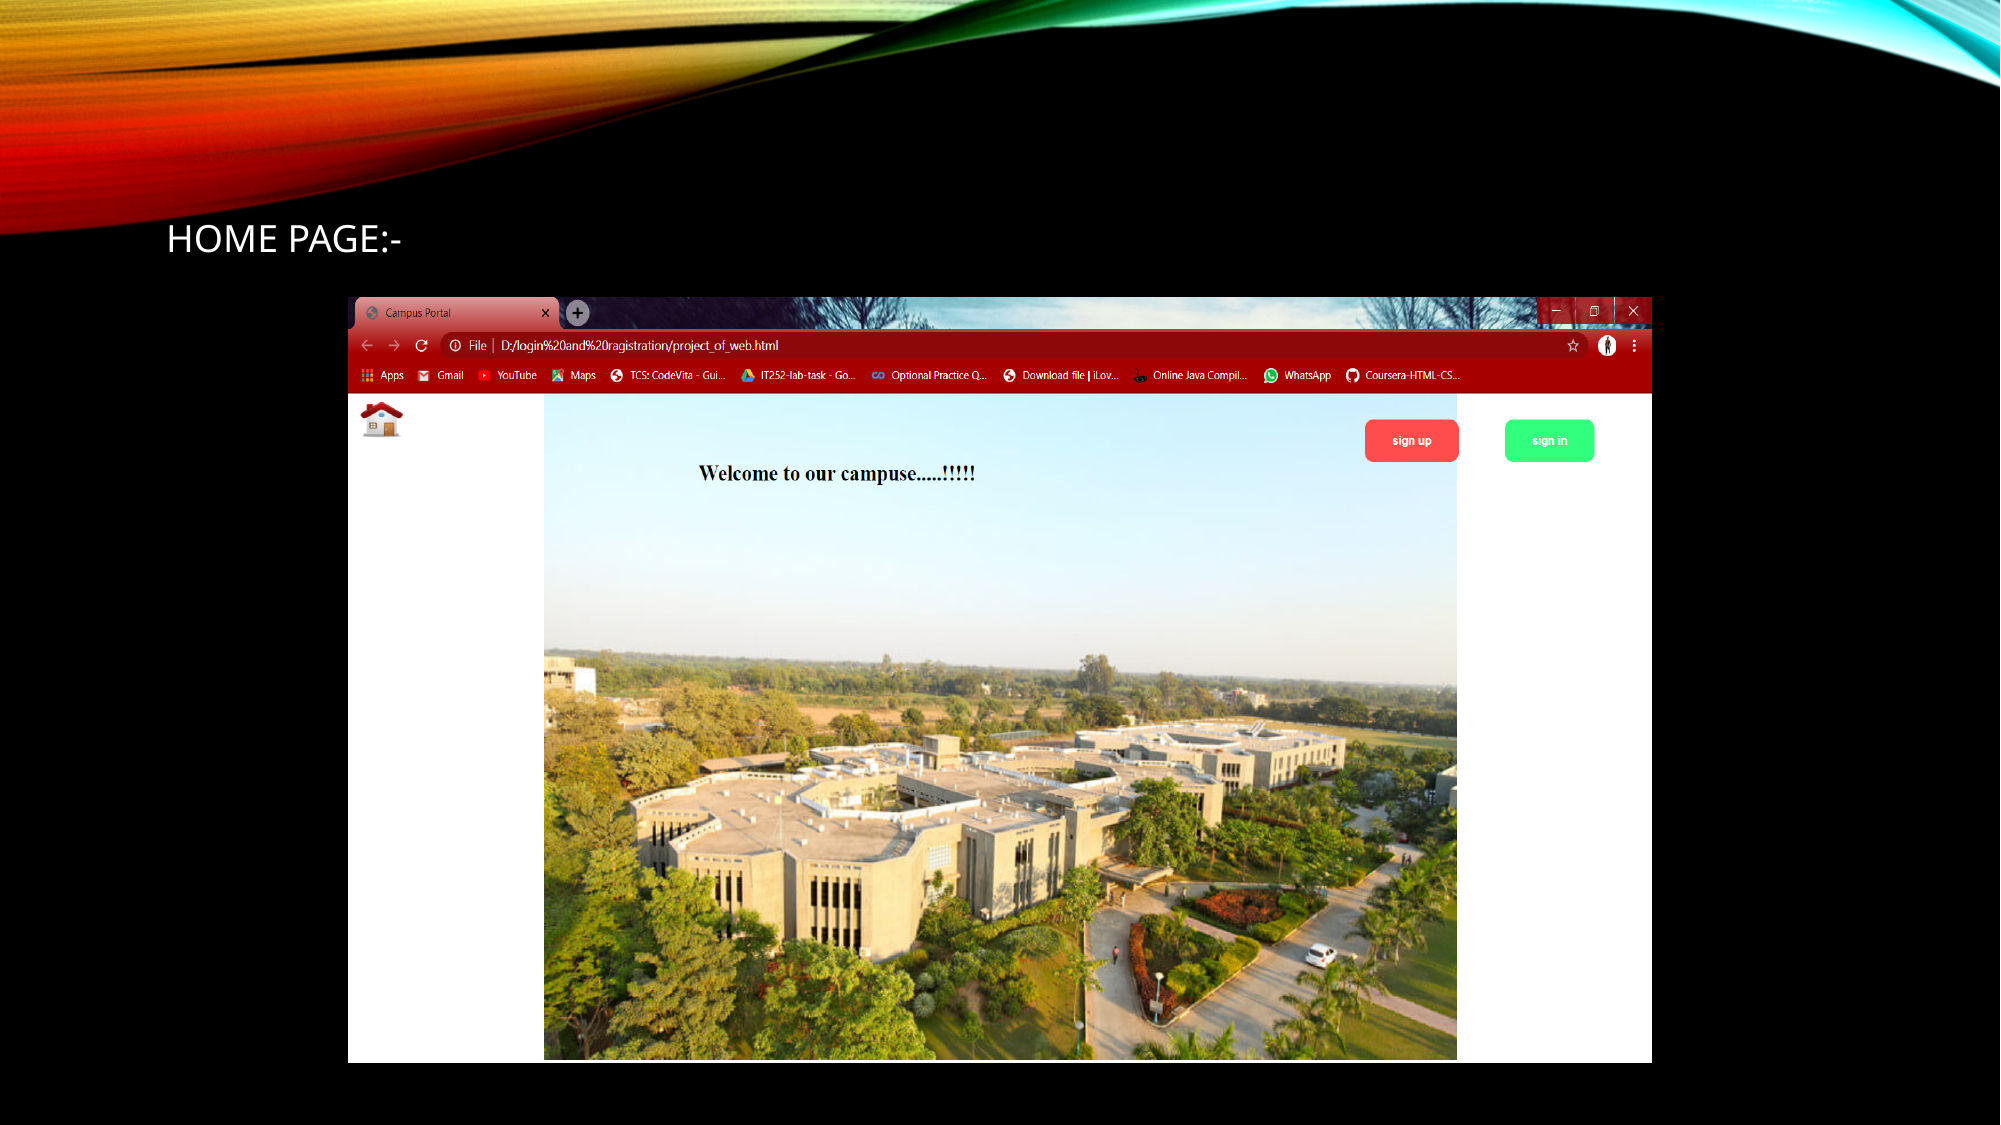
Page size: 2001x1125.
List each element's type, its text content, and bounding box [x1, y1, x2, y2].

picture [0, 0, 2000, 237]
picture [348, 296, 1652, 1063]
text_box HOME PAGE:- [151, 207, 593, 268]
